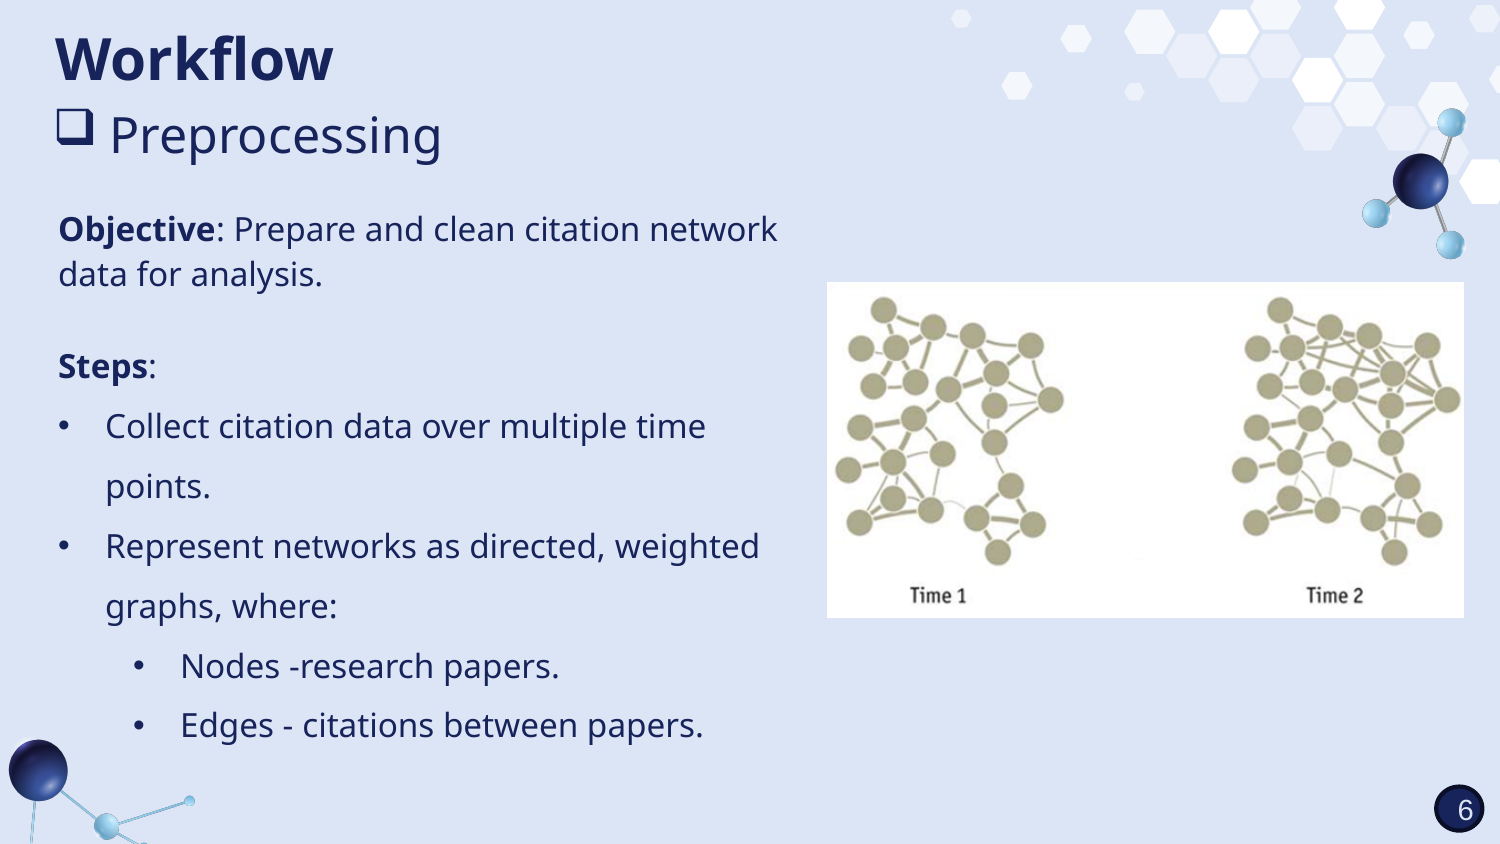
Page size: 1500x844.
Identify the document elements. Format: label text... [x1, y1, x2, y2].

picture [826, 95, 1500, 618]
text_box Preprocessing [37, 88, 479, 183]
picture [0, 679, 295, 844]
title Workflow [40, 6, 423, 88]
subtitle Objective: Prepare and clean citation network data for analysis. Steps: Collect citation data over multiple time points. Represent networks as directed, weighted graphs, where: Nodes -research papers. Edges - citations between papers. [43, 186, 828, 803]
text_box 6 [1434, 784, 1485, 833]
